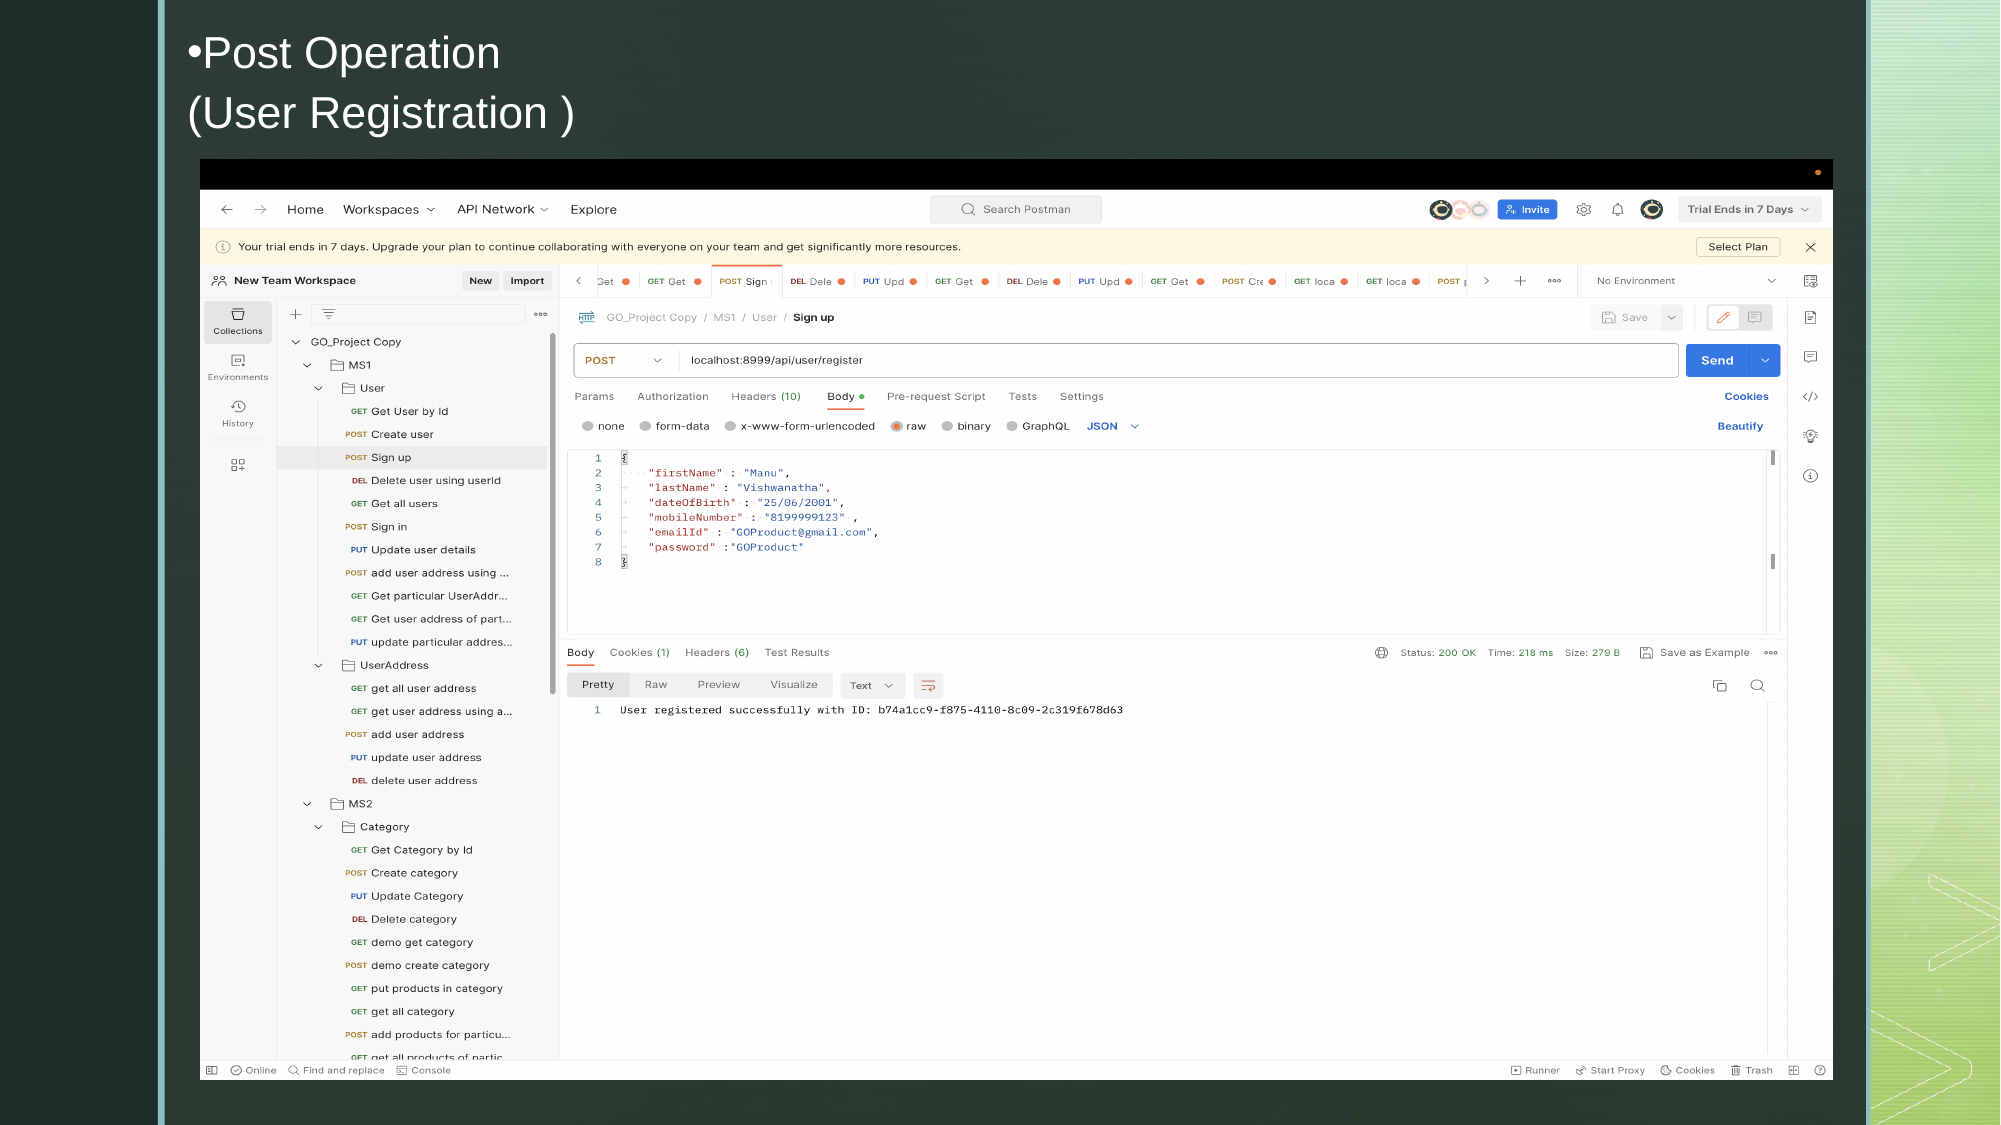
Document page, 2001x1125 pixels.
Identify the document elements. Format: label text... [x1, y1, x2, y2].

text_box Post Operation (User Registration ) [172, 21, 1100, 147]
picture [1871, 0, 2001, 1125]
picture [200, 159, 1833, 1080]
